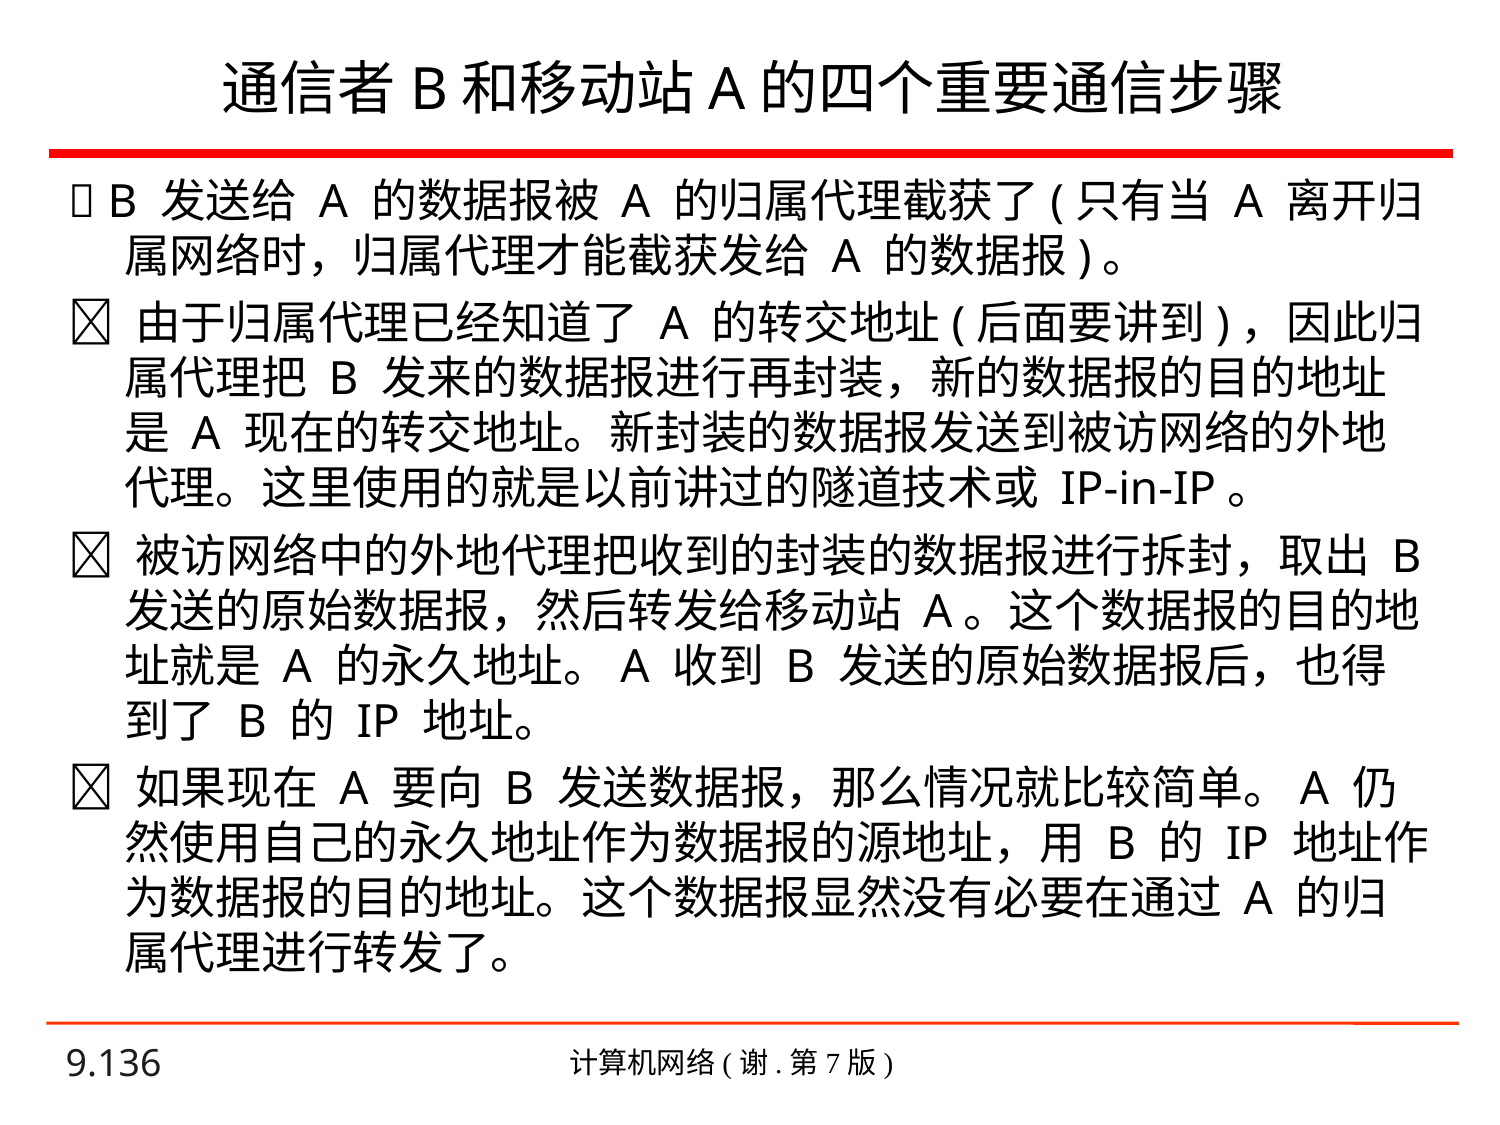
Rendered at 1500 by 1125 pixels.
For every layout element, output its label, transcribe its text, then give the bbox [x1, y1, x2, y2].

list  B 发送给 A 的数据报被 A 的归属代理截获了(只有当 A 离开归属网络时，归属代理才能截获发给 A 的数据报)。  由于归属代理已经知道了 A 的转交地址(后面要讲到)，因此归属代理把 B 发来的数据报进行再封装，新的数据报的目的地址是 A 现在的转交地址。新封装的数据报发送到被访网络的外地代理。这里使用的就是以前讲过的隧道技术或 IP-in-IP。  被访网络中的外地代理把收到的封装的数据报进行拆封，取出 B 发送的原始数据报，然后转发给移动站 A。这个数据报的目的地址就是 A 的永久地址。A 收到 B 发送的原始数据报后，也得到了 B 的 IP 地址。  如果现在 A 要向 B 发送数据报，那么情况就比较简单。A 仍然使用自己的永久地址作为数据报的源地址，用 B 的 IP 地址作为数据报的目的地址。这个数据报显然没有必要在通过 A 的归属代理进行转发了。 [52, 163, 1448, 1009]
title 通信者B和移动站A的四个重要通信步骤 [58, 30, 1448, 141]
